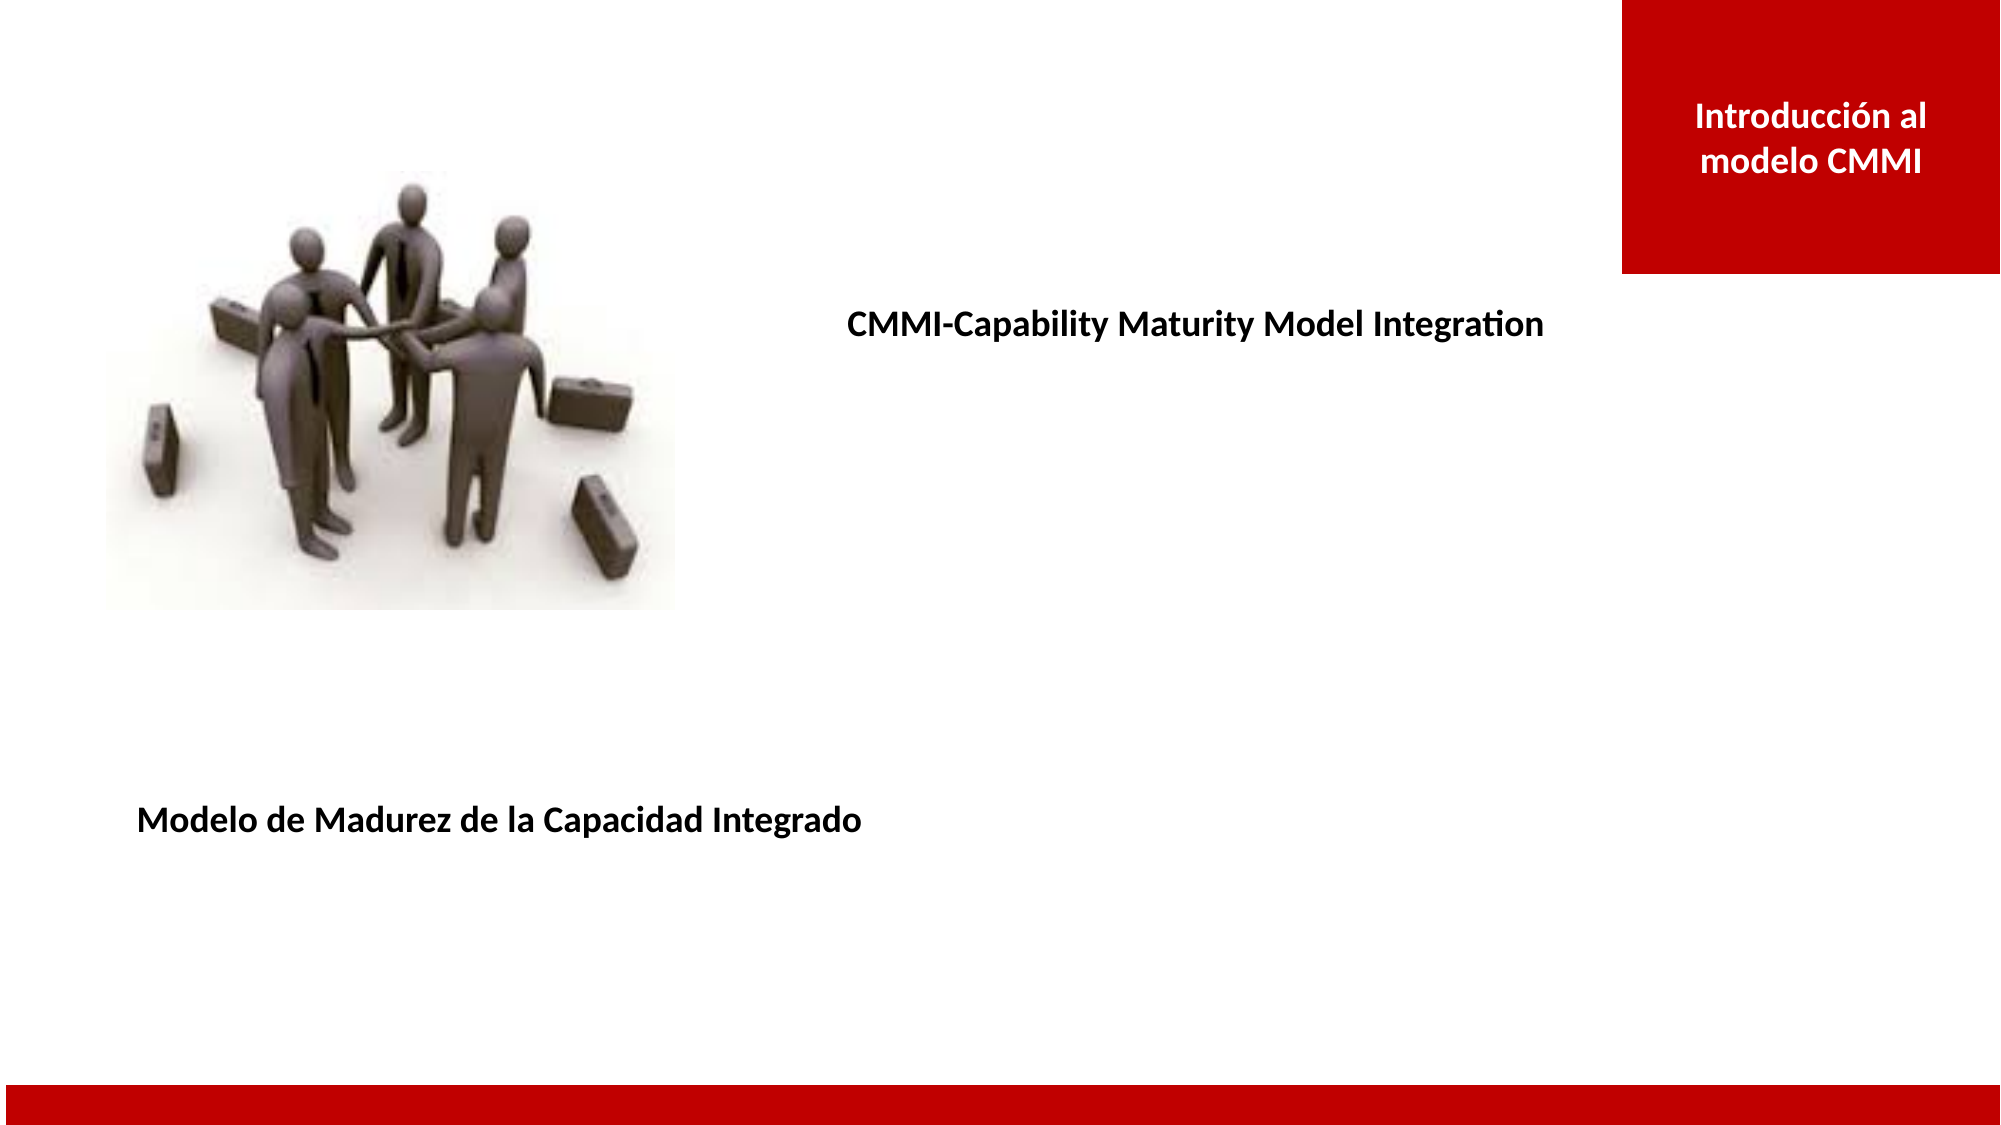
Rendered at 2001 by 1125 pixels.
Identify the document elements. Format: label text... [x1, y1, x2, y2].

picture [105, 171, 675, 610]
text_box Modelo de Madurez de la Capacidad Integrado [121, 787, 1052, 847]
text_box [6, 1085, 2000, 1125]
text_box Introducción al modelo CMMI [1622, 0, 2000, 274]
text_box CMMI-Capability Maturity Model Integration [832, 291, 1775, 352]
